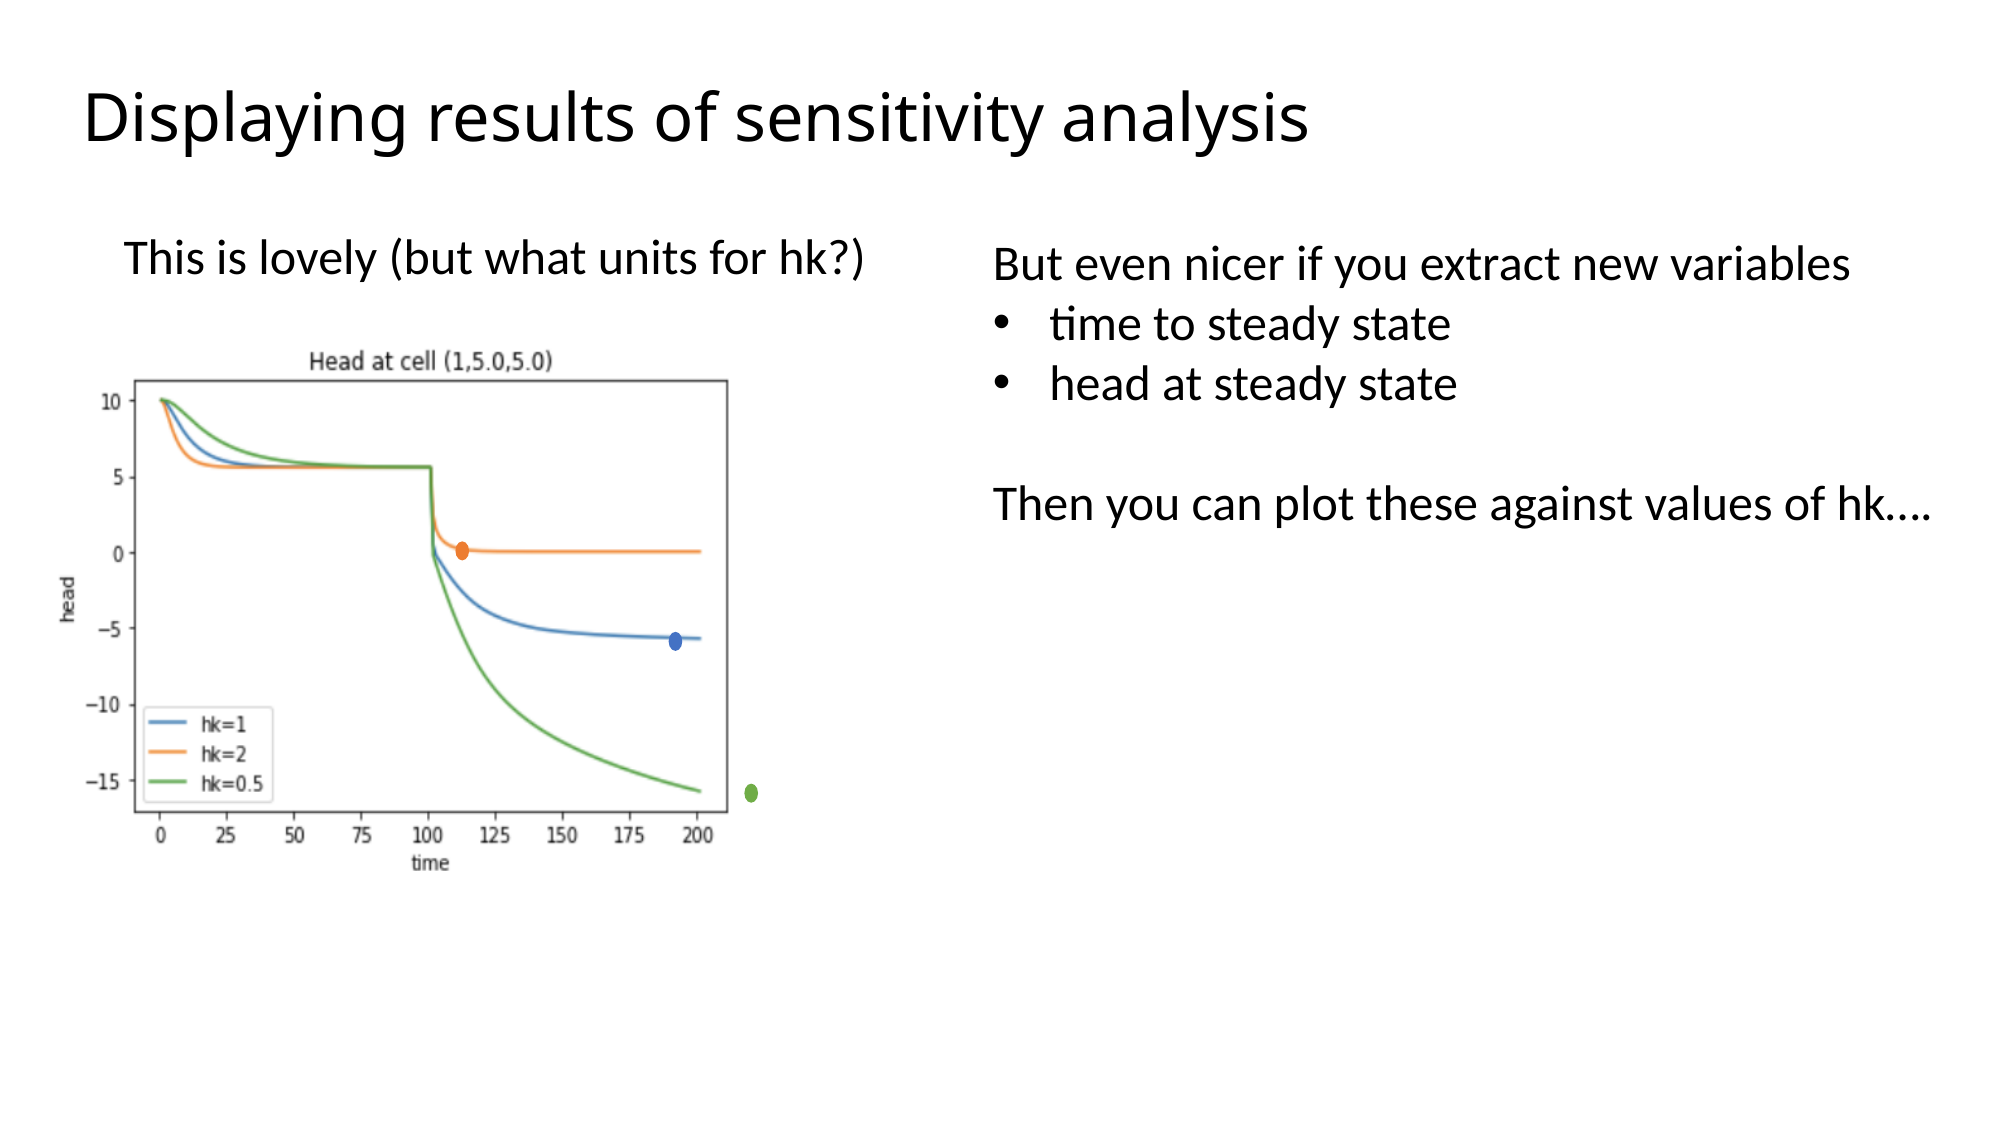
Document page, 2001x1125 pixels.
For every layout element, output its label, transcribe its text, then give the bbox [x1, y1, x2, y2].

list This is lovely (but what units for hk?) [108, 223, 1834, 938]
picture [33, 336, 759, 899]
title Displaying results of sensitivity analysis [67, 11, 1793, 229]
text_box But even nicer if you extract new variables time to steady state head at steady state Then you can plot these against values of hk…. [978, 223, 1969, 539]
